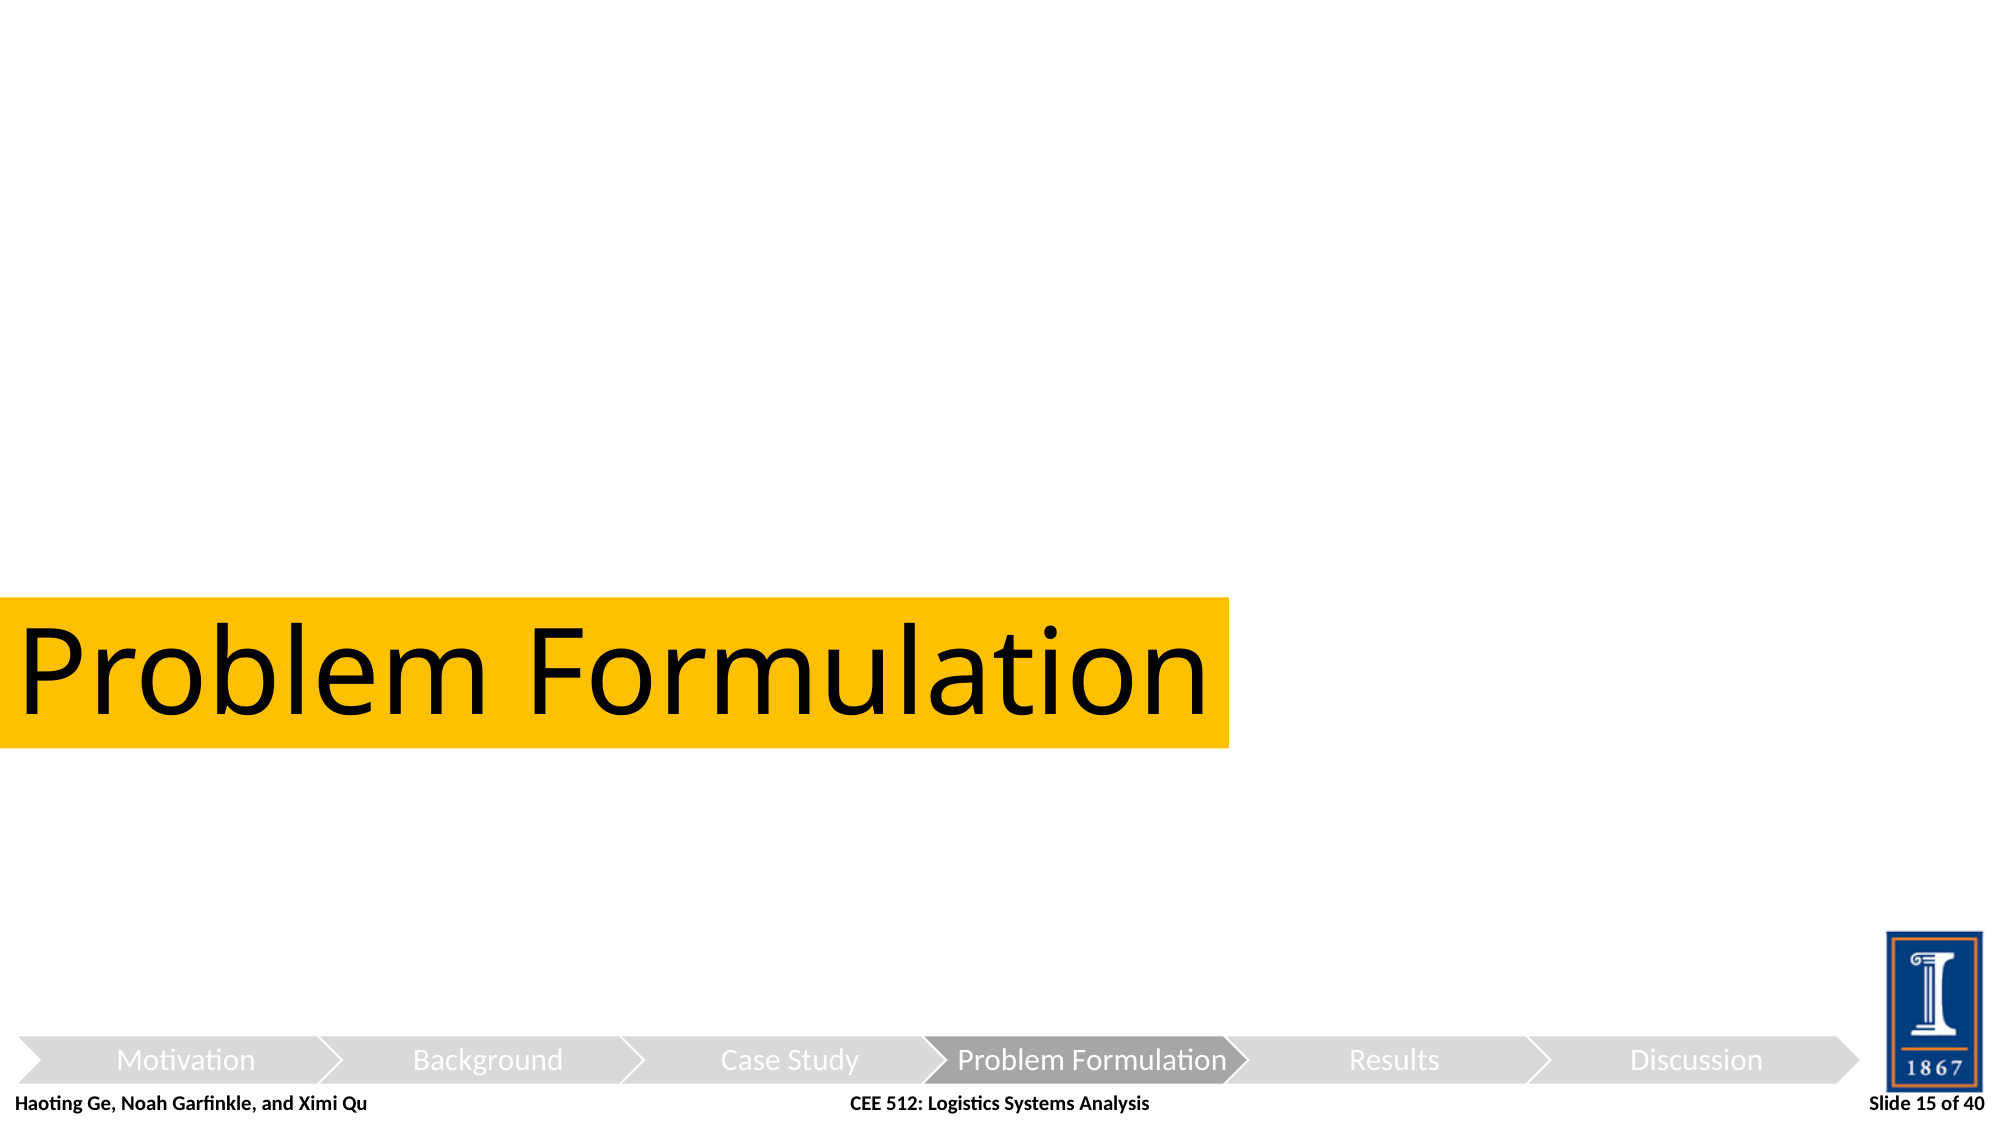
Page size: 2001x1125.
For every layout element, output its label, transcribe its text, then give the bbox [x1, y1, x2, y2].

picture [1883, 919, 1991, 1088]
title Problem Formulation [0, 597, 1229, 749]
table_header Haoting Ge, Noah Garfinkle, and Ximi Qu [0, 1088, 667, 1125]
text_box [14, 1035, 1863, 1085]
table_header Slide 15 of 40 [1333, 1088, 2000, 1125]
table_header CEE 512: Logistics Systems Analysis [667, 1088, 1333, 1125]
